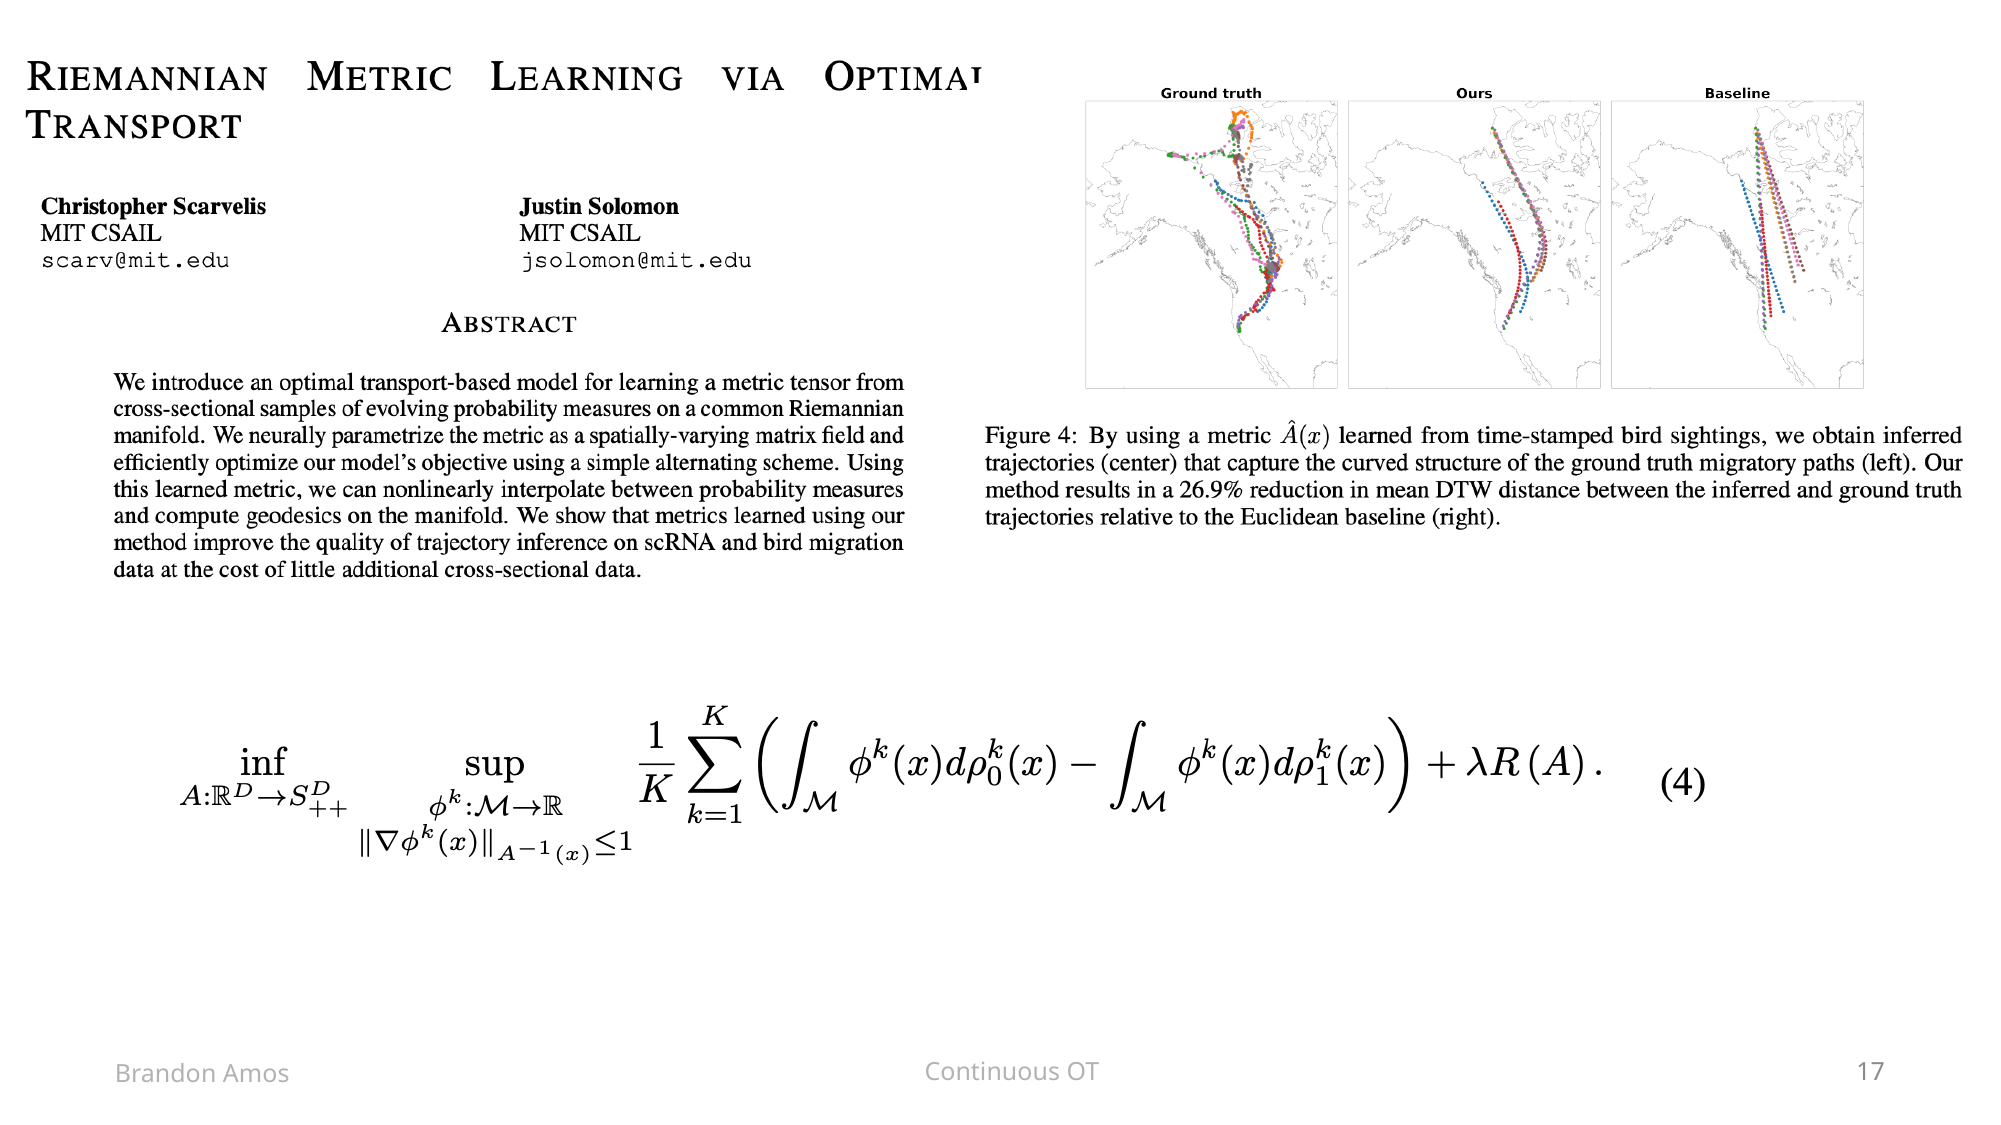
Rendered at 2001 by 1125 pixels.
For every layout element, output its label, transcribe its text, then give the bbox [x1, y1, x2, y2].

footer Continuous OT [590, 1042, 1433, 1103]
picture [3, 38, 2000, 607]
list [99, 684, 1762, 885]
slide_number 17 [1433, 1042, 1900, 1103]
slide_number Brandon Amos [99, 1042, 567, 1103]
